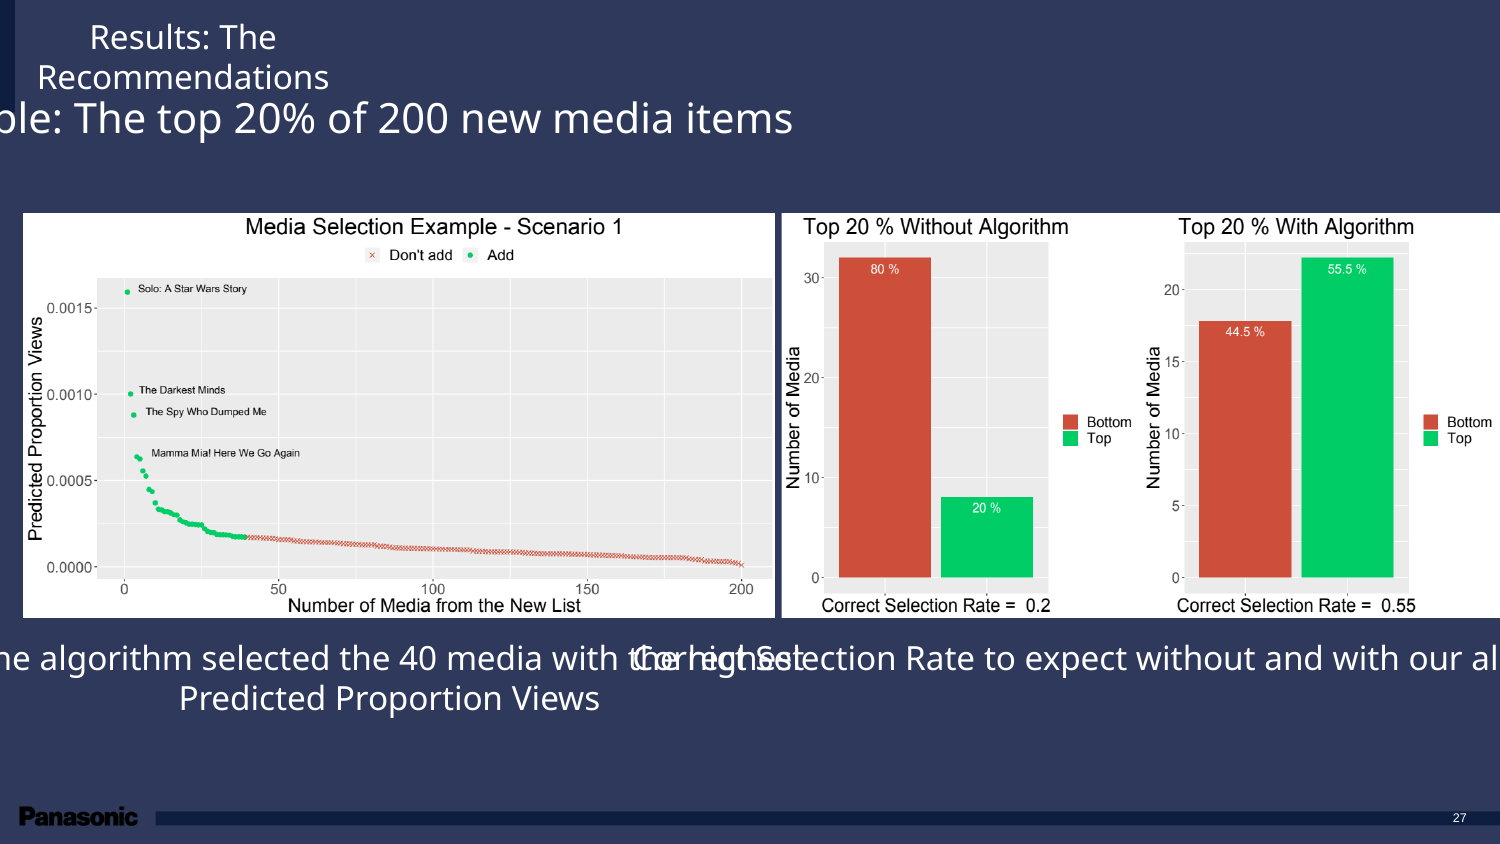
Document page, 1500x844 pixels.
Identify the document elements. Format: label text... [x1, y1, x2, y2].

slide_number 27 [1411, 807, 1482, 829]
picture [781, 213, 1500, 618]
text_box Results: The Recommendations [11, 8, 356, 84]
text_box The algorithm selected the 40 media with the highest Predicted Proportion Views [0, 629, 821, 725]
text_box Correct Selection Rate to expect without and with our algorithm [617, 629, 1500, 685]
text_box Example: The top 20% of 200 new media items [0, 84, 820, 150]
picture [19, 806, 138, 826]
picture [22, 213, 776, 618]
